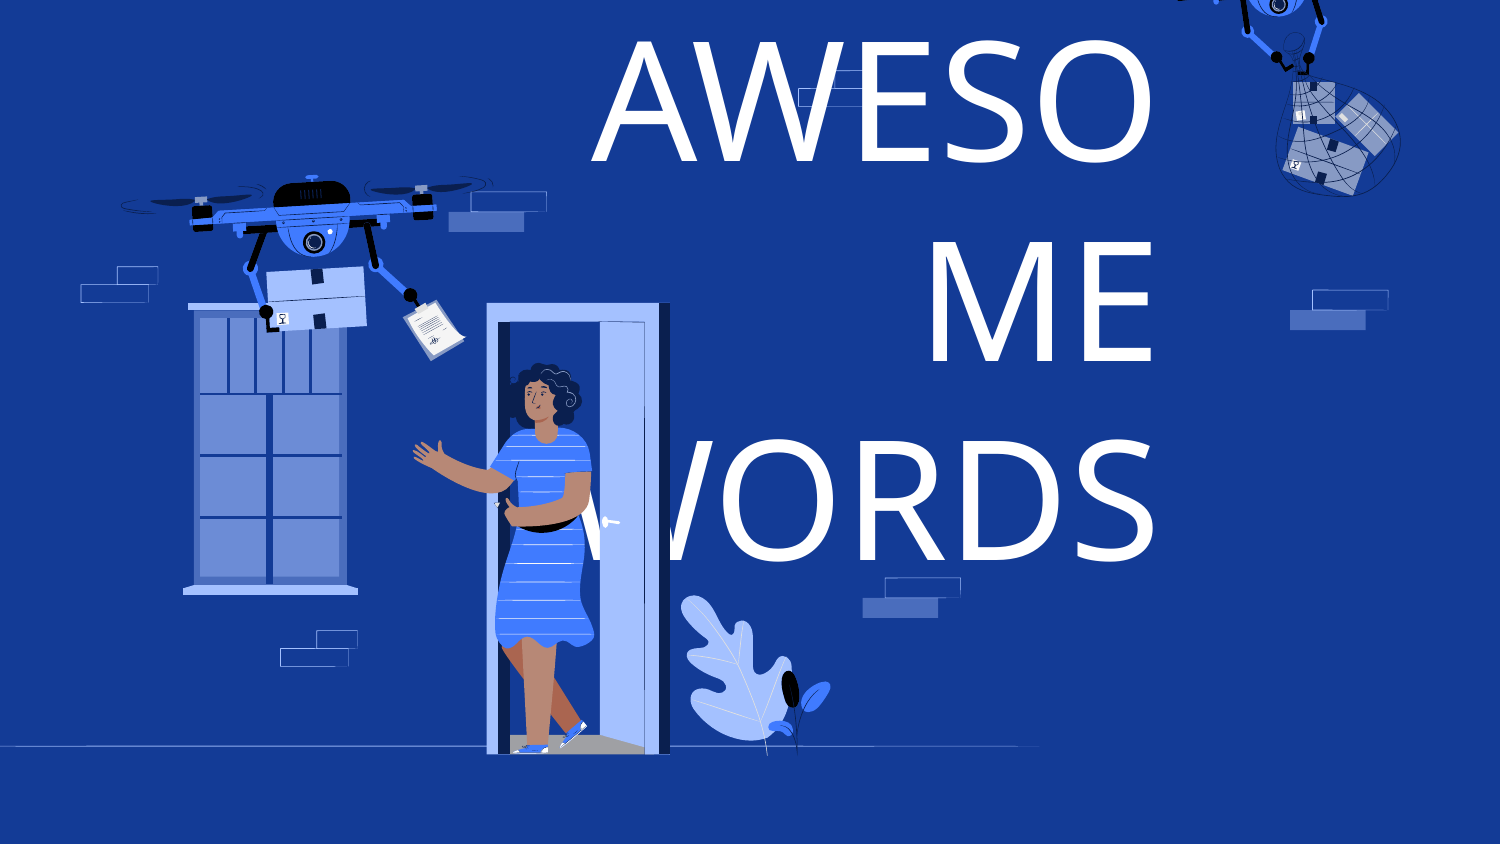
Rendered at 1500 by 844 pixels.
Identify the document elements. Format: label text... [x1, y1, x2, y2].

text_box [182, 371, 358, 596]
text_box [679, 595, 832, 757]
title AWESOME WORDS [535, 53, 1177, 536]
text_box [1114, 0, 1427, 198]
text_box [410, 302, 671, 756]
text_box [120, 174, 494, 362]
